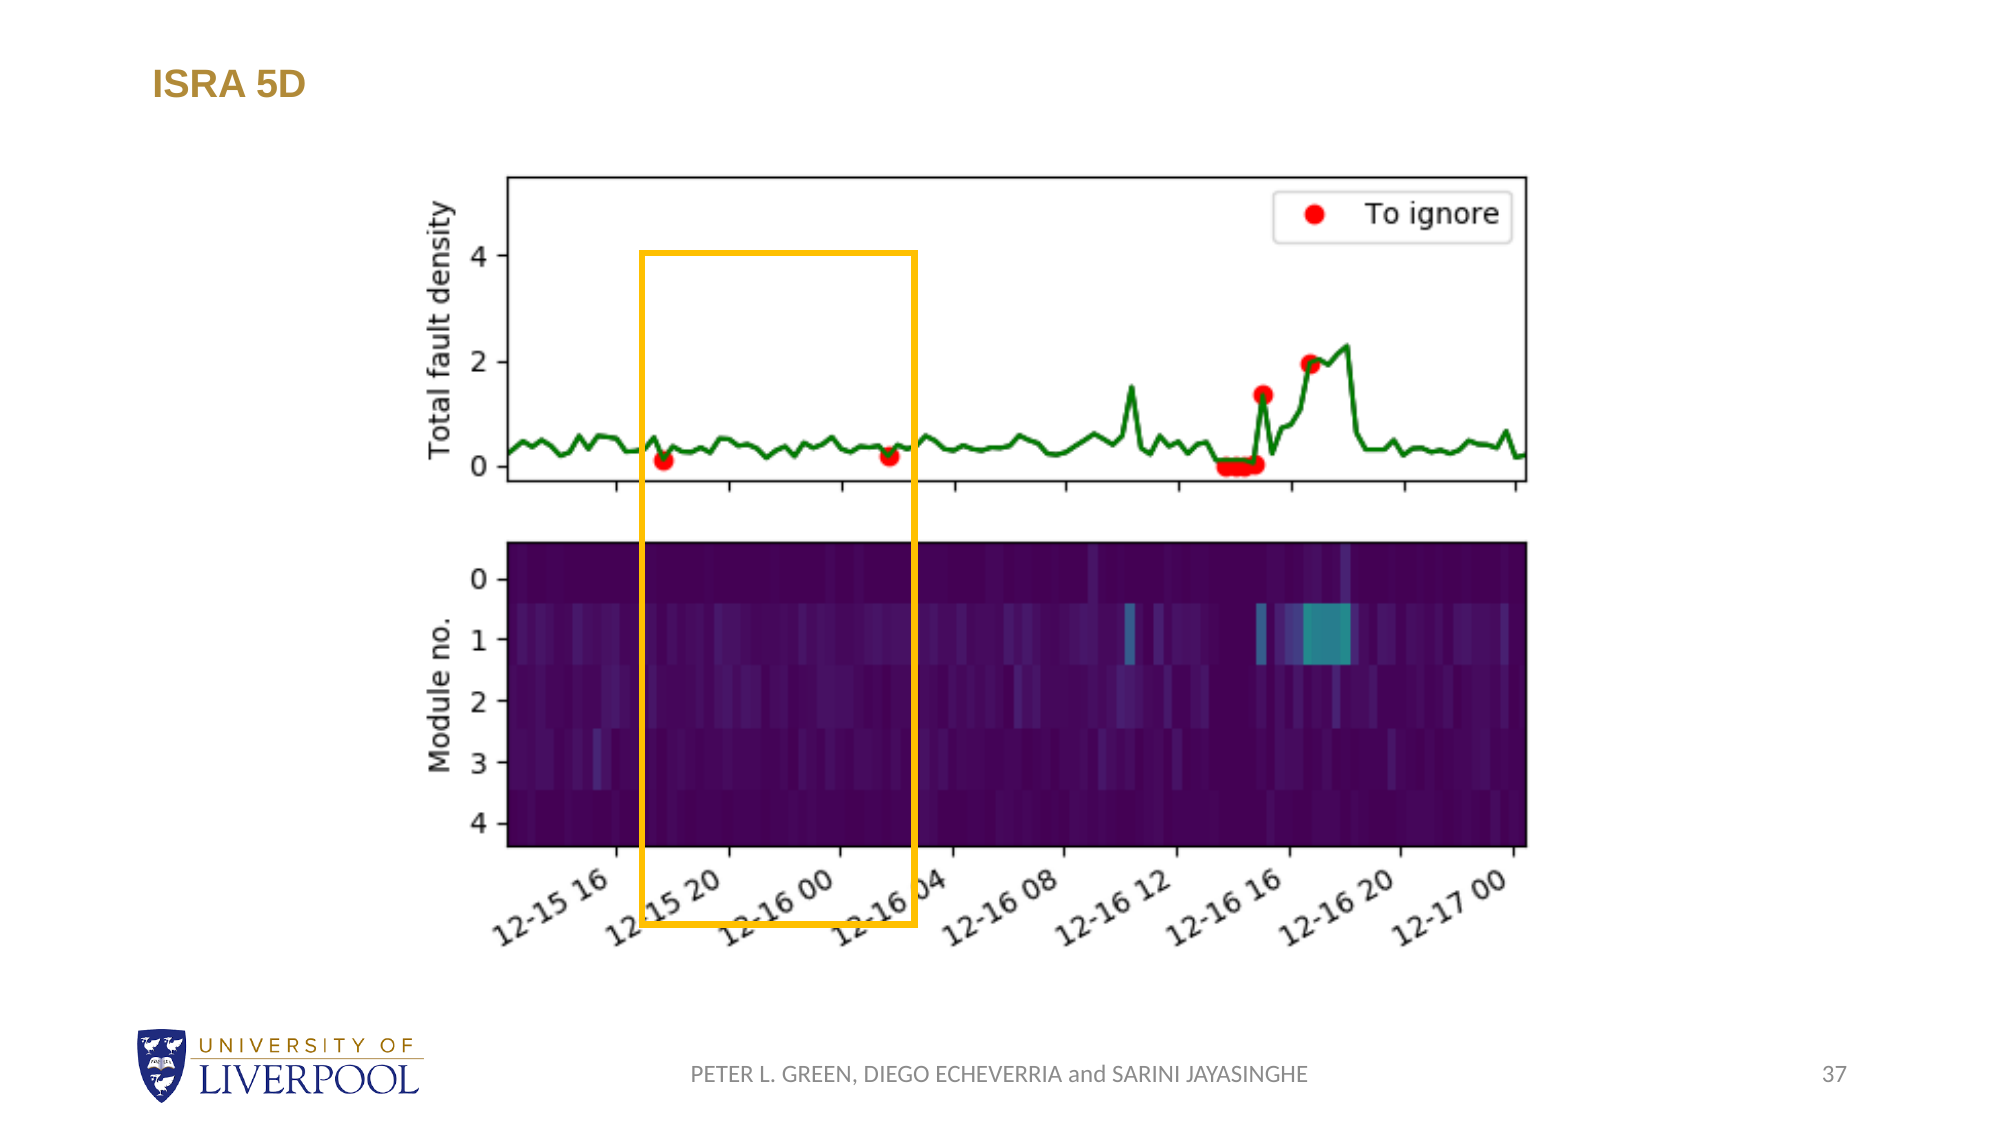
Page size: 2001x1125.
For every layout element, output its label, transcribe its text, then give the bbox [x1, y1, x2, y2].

slide_number 37 [1412, 1042, 1863, 1103]
picture [137, 1029, 424, 1103]
footer PETER L. GREEN, DIEGO ECHEVERRIA and SARINI JAYASINGHE [662, 1042, 1338, 1103]
picture [343, 165, 1657, 960]
title ISRA 5D [137, 55, 1863, 114]
